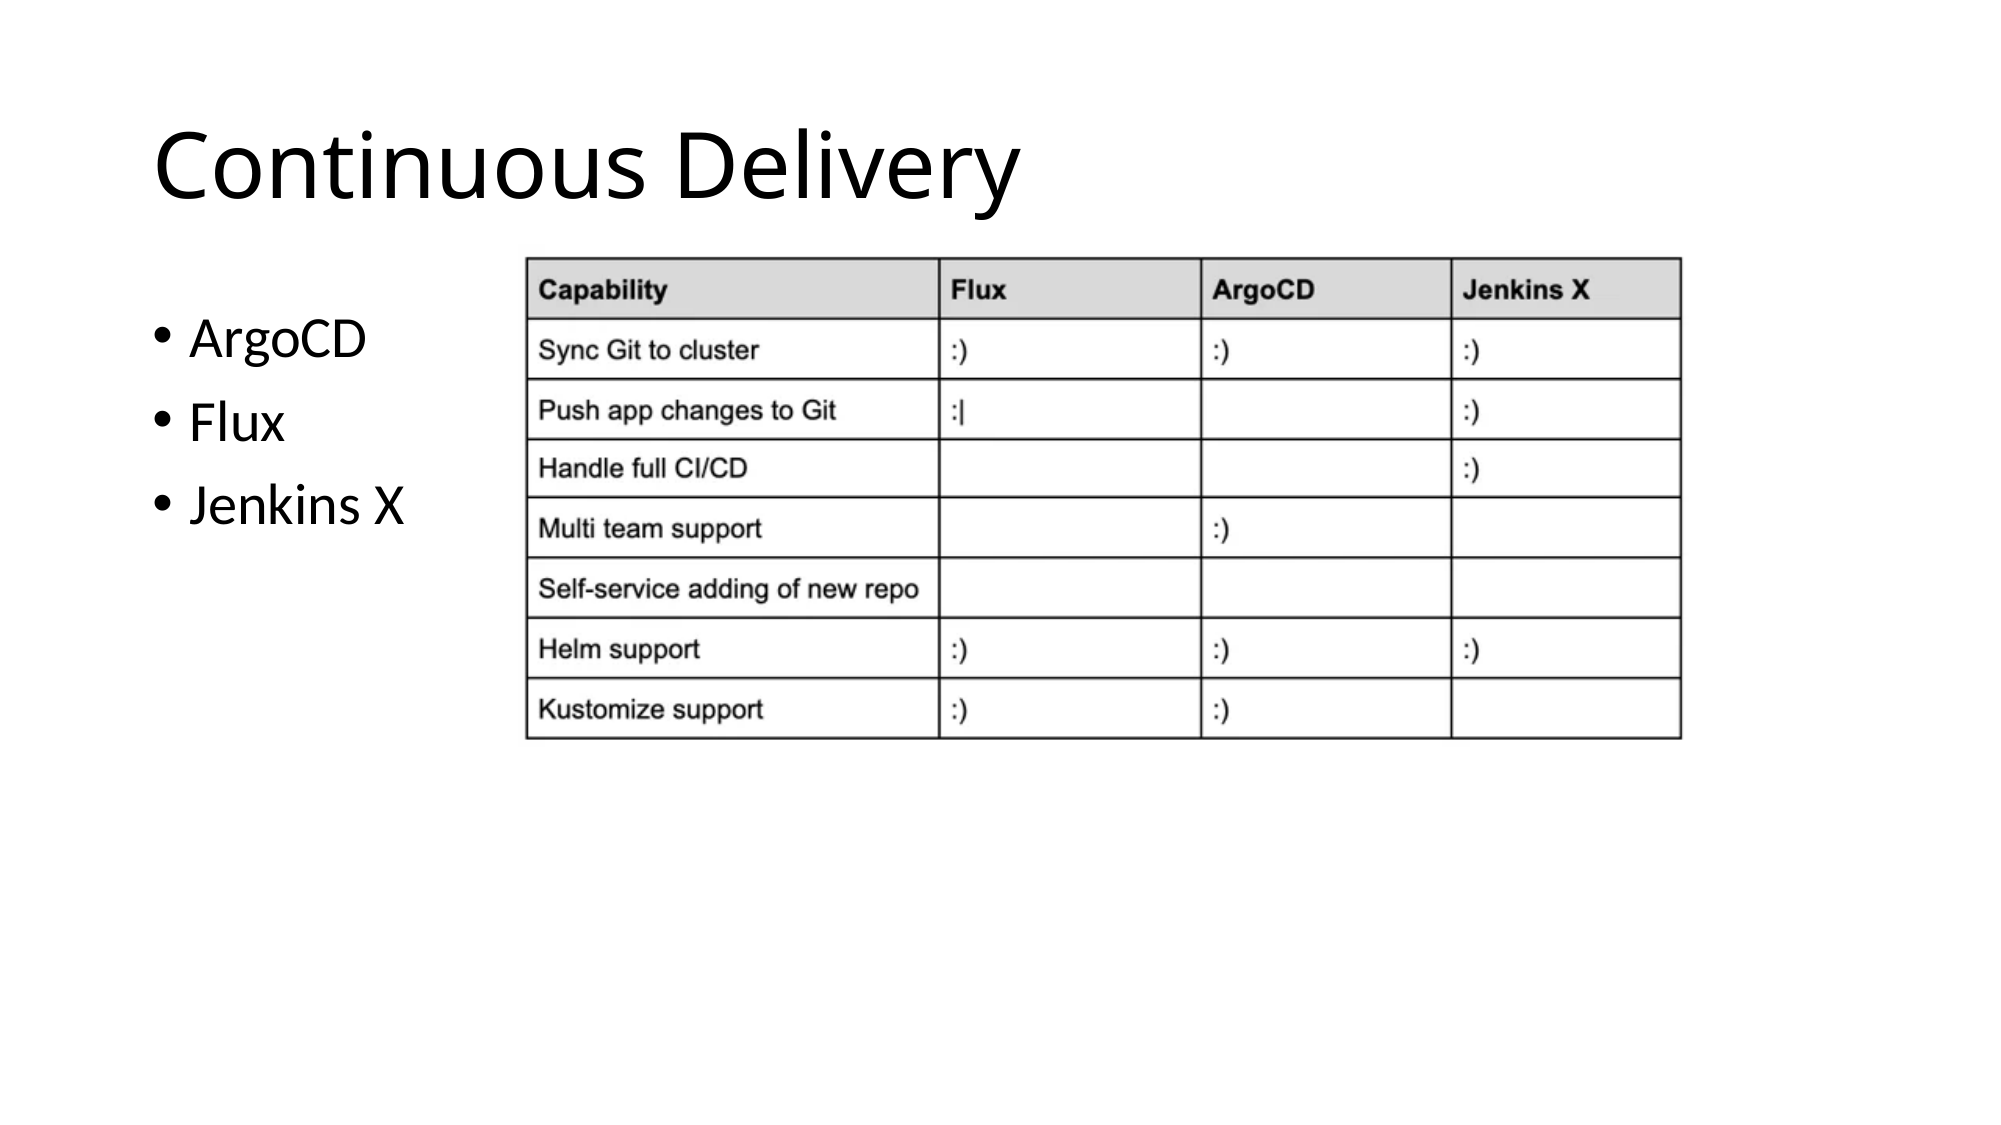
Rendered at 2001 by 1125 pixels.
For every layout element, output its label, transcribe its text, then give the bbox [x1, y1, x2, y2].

list ArgoCD Flux Jenkins X [137, 299, 1863, 1014]
picture [505, 237, 1701, 754]
title Continuous Delivery [137, 59, 1863, 278]
